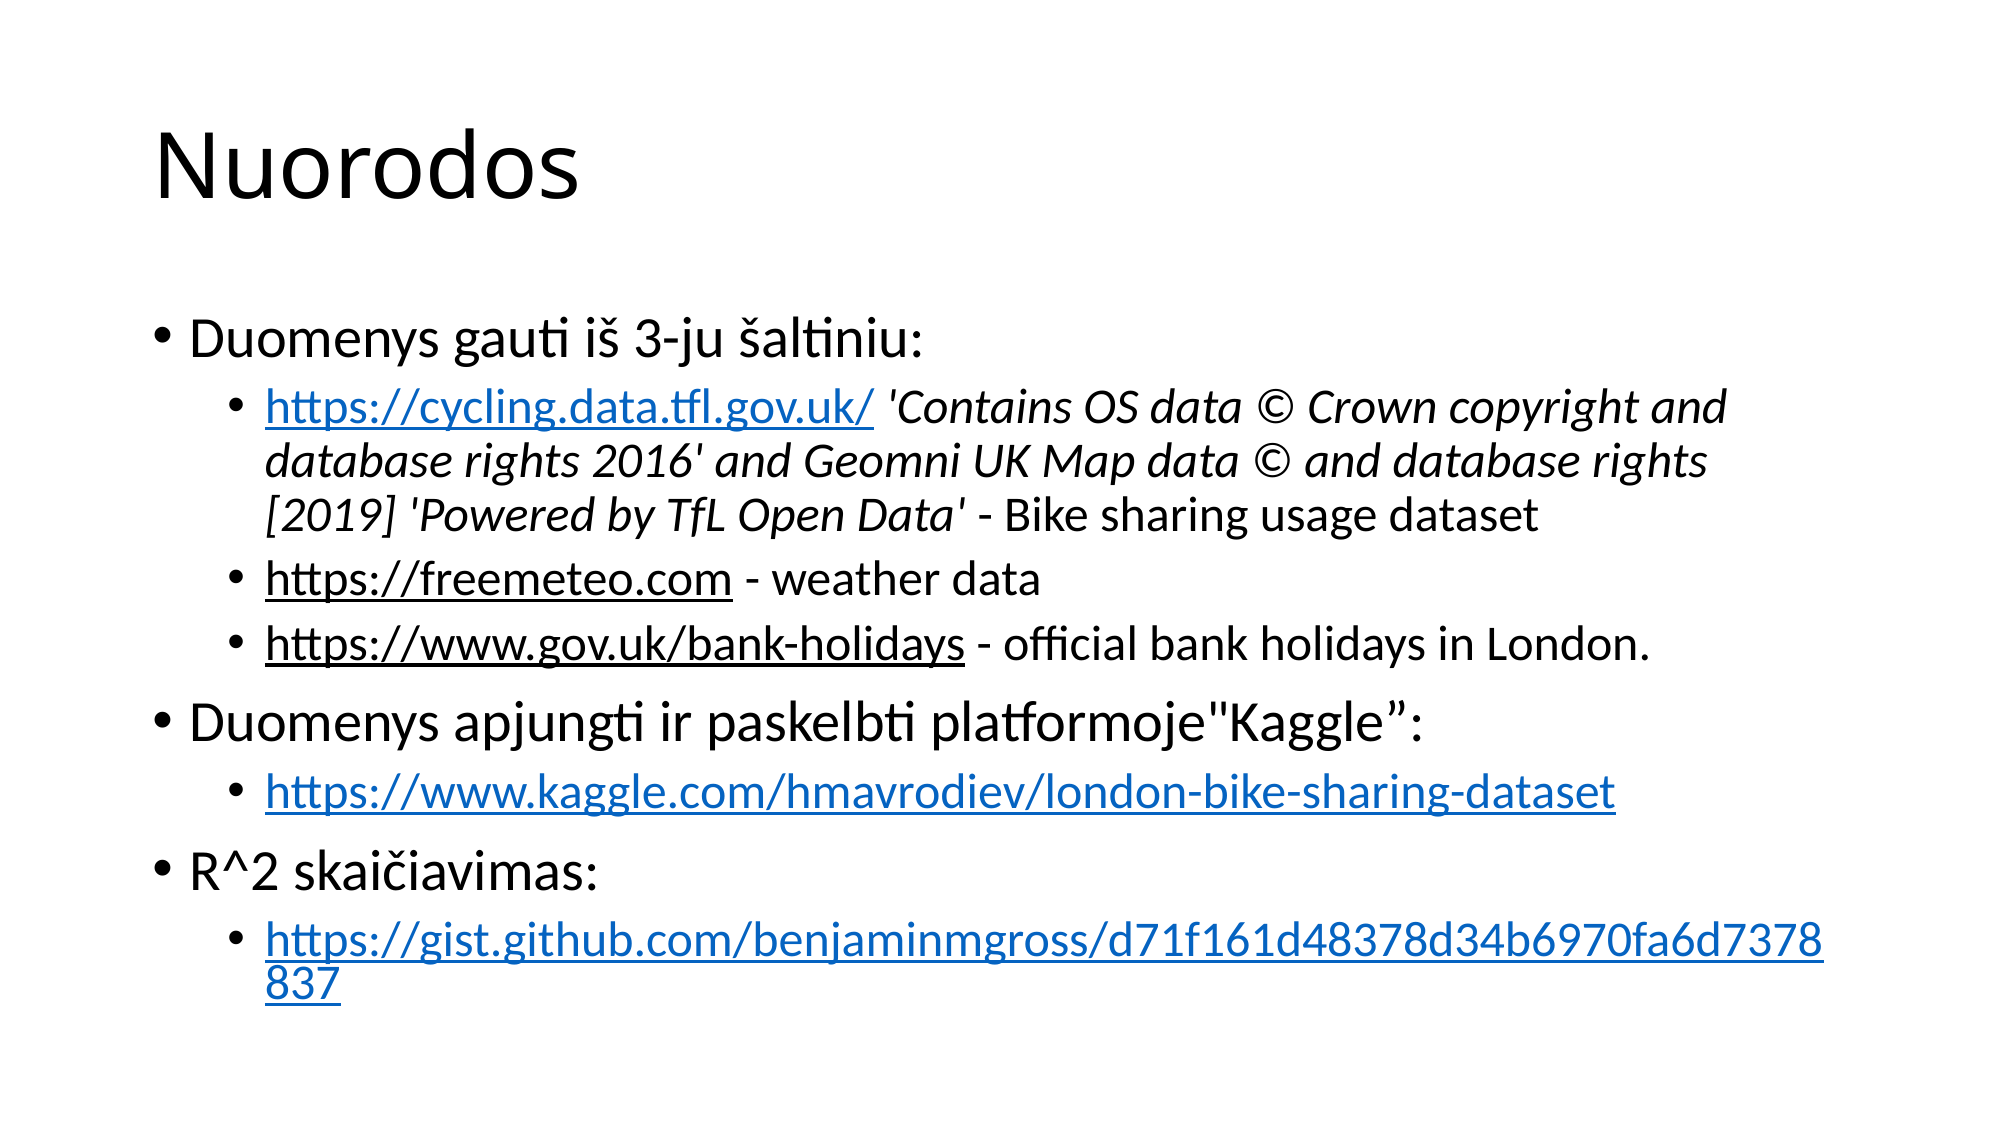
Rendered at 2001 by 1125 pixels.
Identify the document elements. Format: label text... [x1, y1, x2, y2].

title Nuorodos [137, 59, 1863, 278]
list Duomenys gauti iš 3-ju šaltiniu: https://cycling.data.tfl.gov.uk/ 'Contains OS data © Crown copyright and database rights 2016' and Geomni UK Map data © and database rights [2019] 'Powered by TfL Open Data' - Bike sharing usage dataset https://freemeteo.com - weather data https://www.gov.uk/bank-holidays - official bank holidays in London. Duomenys apjungti ir paskelbti platformoje"Kaggle”: https://www.kaggle.com/hmavrodiev/london-bike-sharing-dataset R^2 skaičiavimas: https://gist.github.com/benjaminmgross/d71f161d48378d34b6970fa6d7378837 [137, 299, 1863, 1014]
